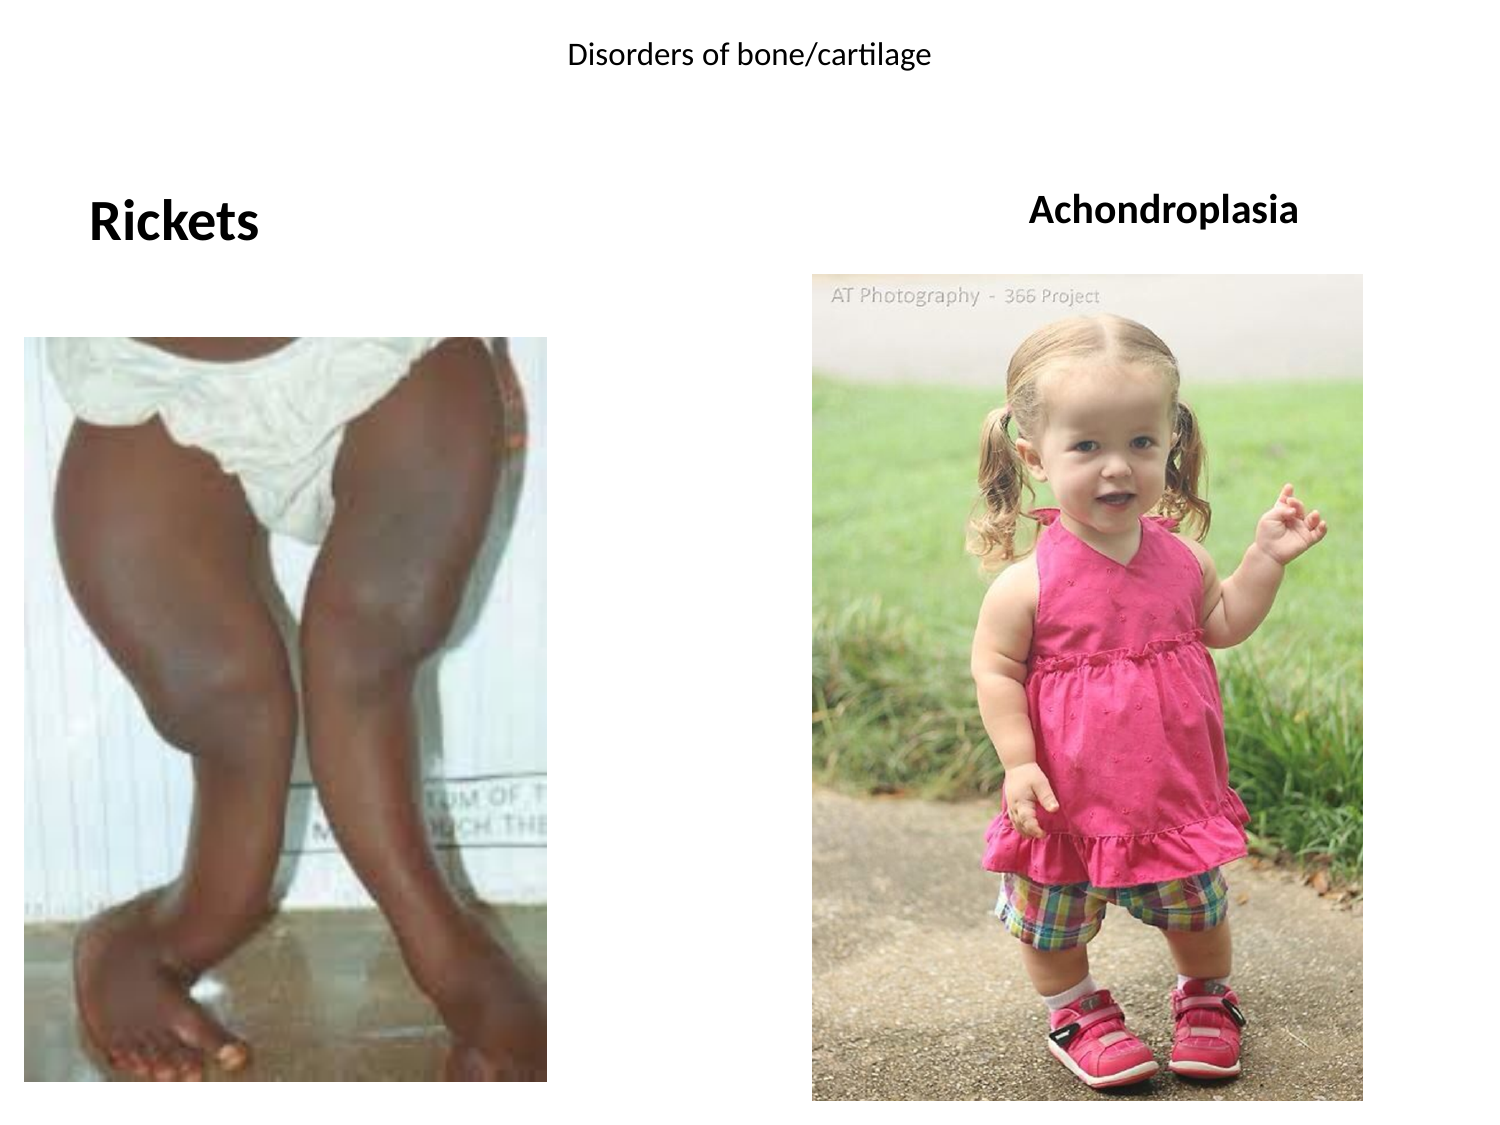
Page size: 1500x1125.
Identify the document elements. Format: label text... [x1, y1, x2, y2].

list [24, 337, 548, 1082]
text_box Rickets [75, 174, 488, 260]
title Disorders of bone/cartilage [75, 24, 1425, 80]
picture [812, 274, 1363, 1101]
text_box Achondroplasia [1014, 174, 1324, 240]
